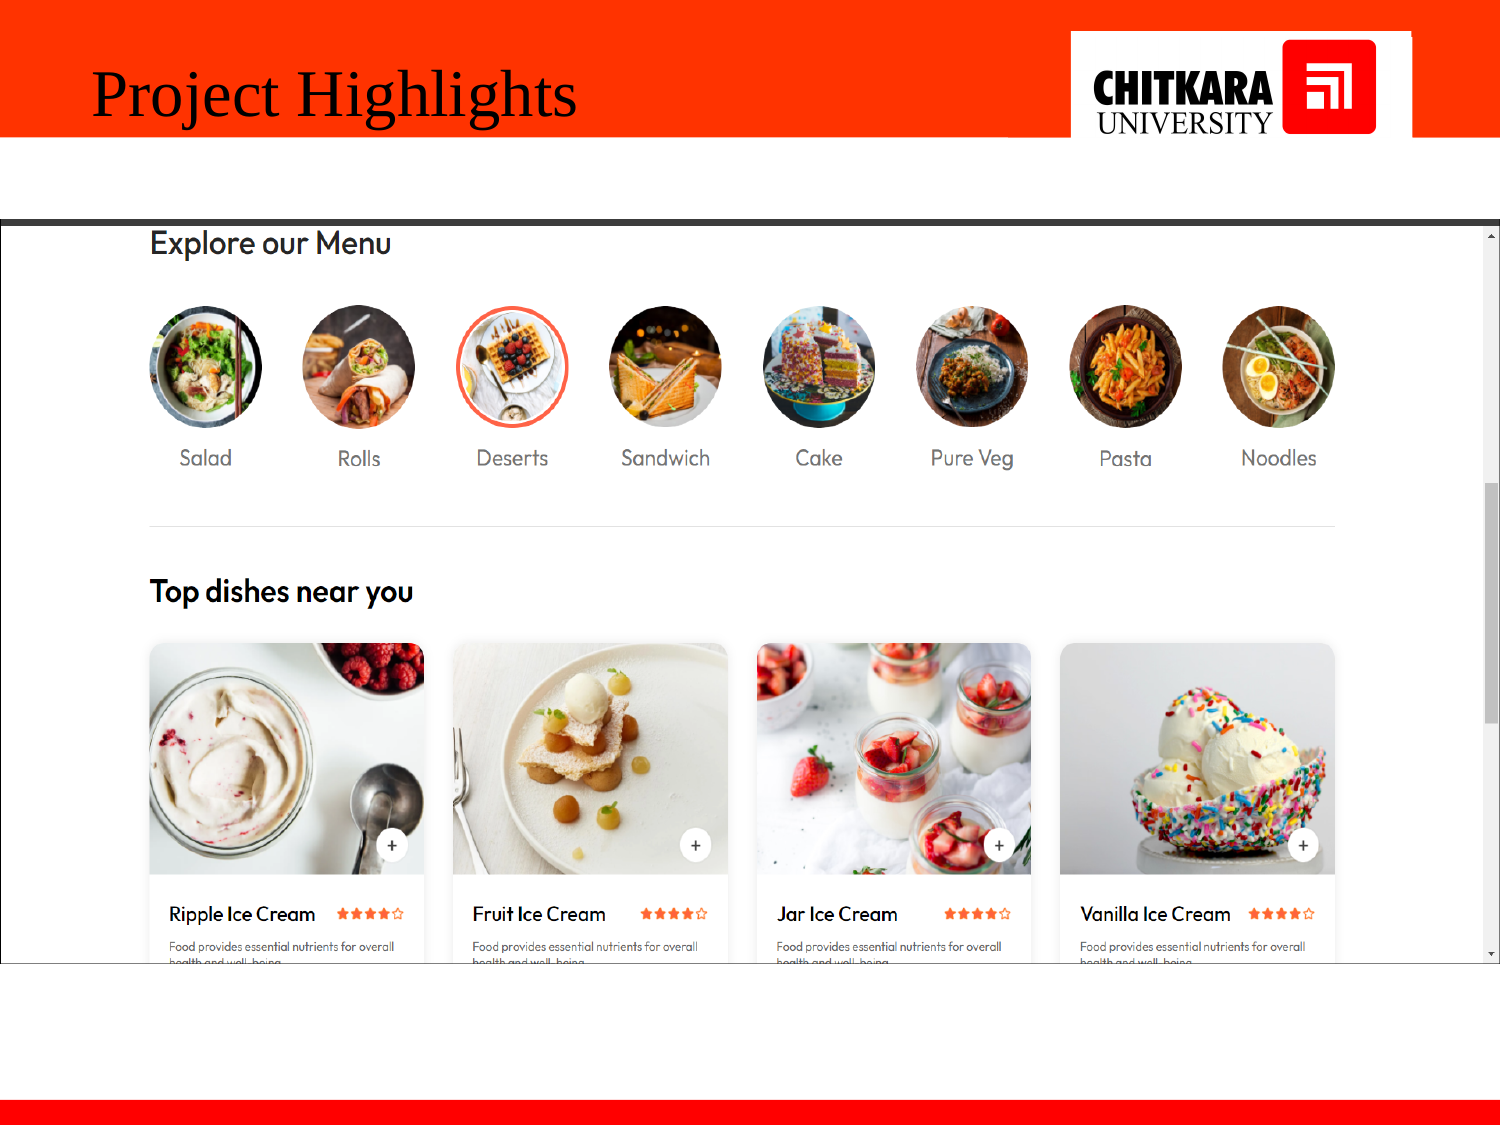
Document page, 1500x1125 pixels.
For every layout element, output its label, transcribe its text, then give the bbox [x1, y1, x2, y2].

picture [1074, 37, 1391, 138]
text_box Project Highlights [76, 42, 963, 138]
picture [0, 219, 1500, 965]
